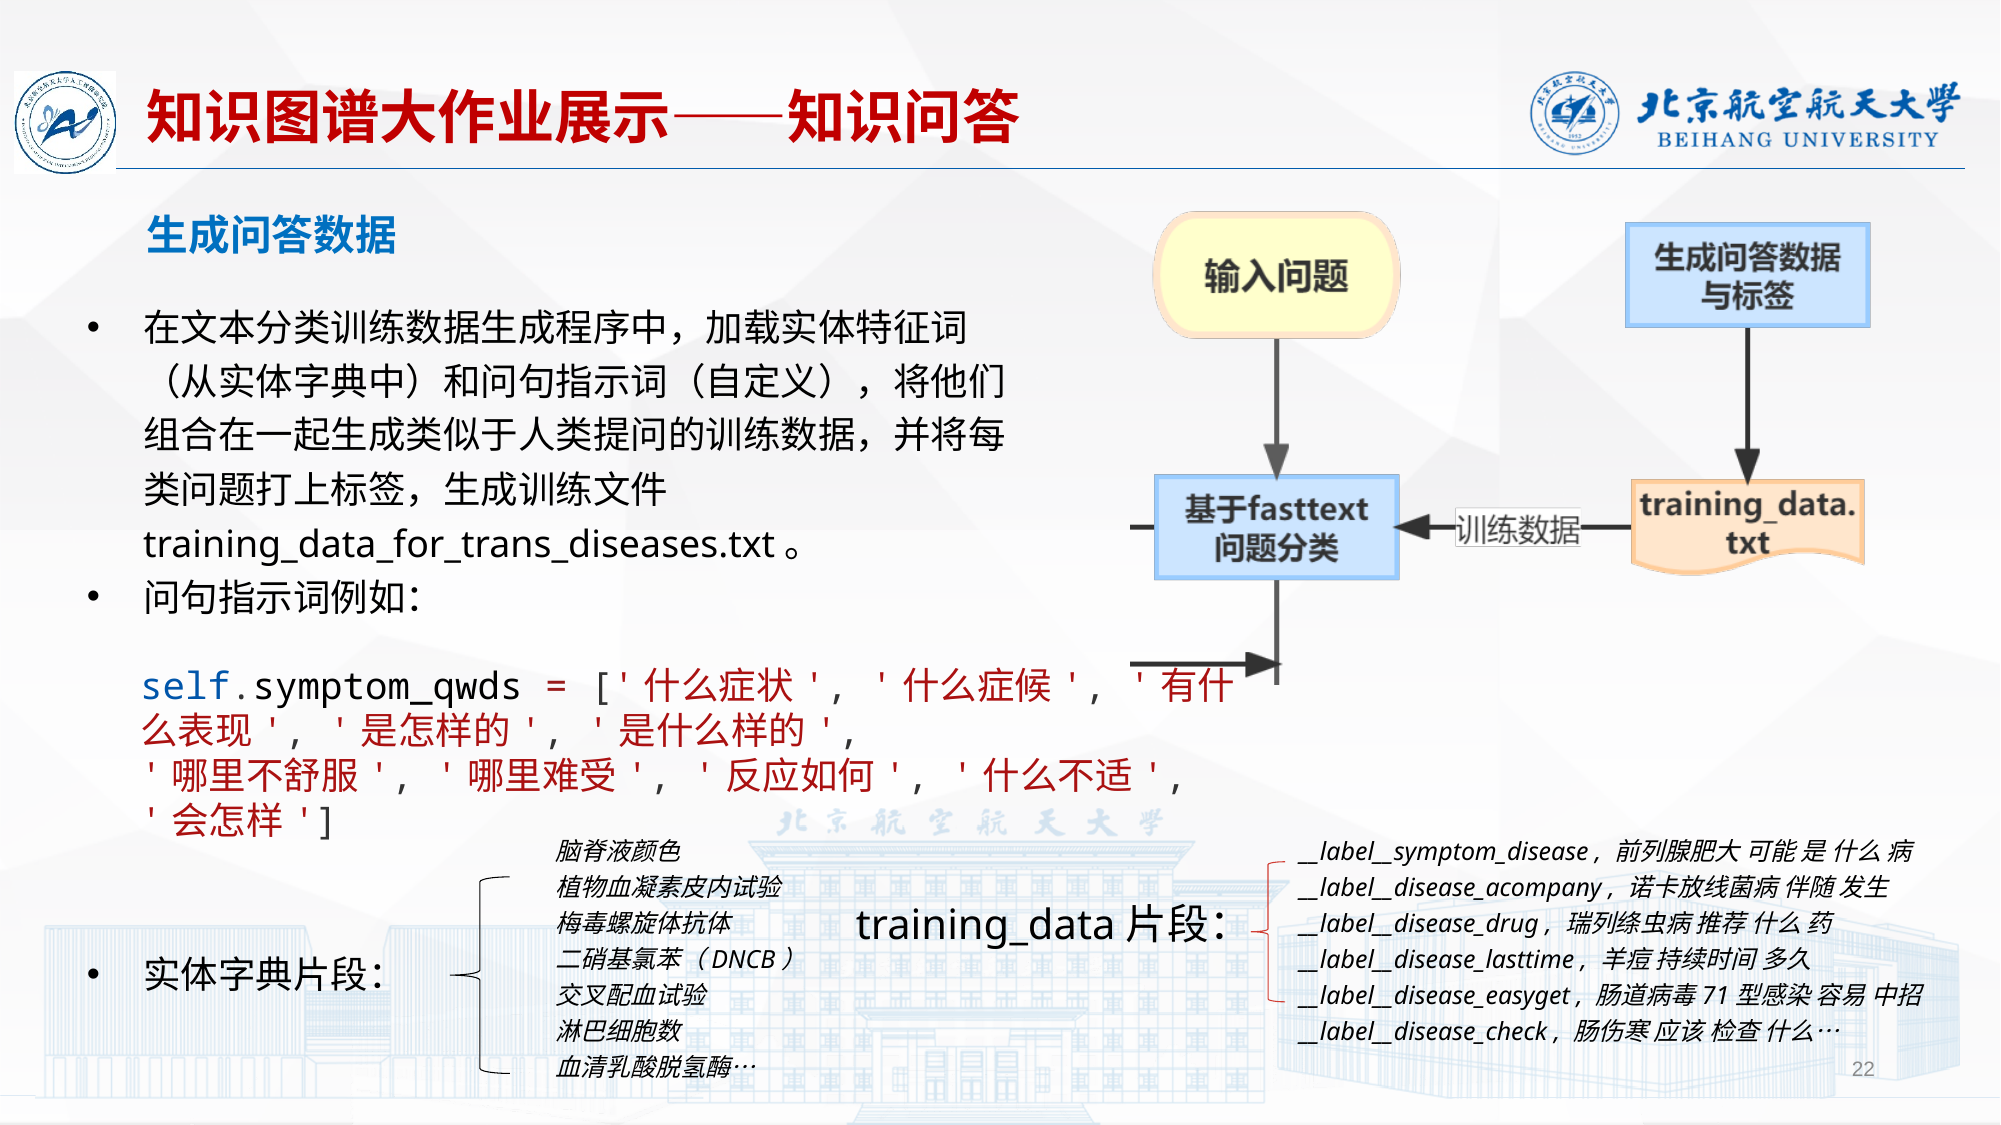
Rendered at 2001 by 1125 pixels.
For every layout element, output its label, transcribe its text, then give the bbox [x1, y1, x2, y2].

slide_number 22 [1412, 1053, 1890, 1085]
picture [0, 0, 2000, 685]
text_box 在文本分类训练数据生成程序中，加载实体特征词（从实体字典中）和问句指示词（自定义），将他们组合在一起生成类似于人类提问的训练数据，并将每类问题打上标签，生成训练文件training_data_for_trans_diseases.txt。 问句指示词例如： 实体字典片段： [72, 287, 1027, 1112]
text_box self.symptom_qwds = ['什么症状', '什么症候', '有什么表现', '是怎样的', '是什么样的', '哪里不舒服', '哪里难受', '反应如何', '什么不适', '会怎样'] [125, 654, 1268, 895]
text_box __label__symptom_disease , 前列腺肥大 可能 是 什么 病 __label__disease_acompany , 诺卡放线菌病 伴随 发生 __label__disease_drug , 瑞列绦虫病 推荐 什么 药 __label__disease_lasttime , 羊痘 持续时间 多久 __label__disease_easyget , 肠道病毒71型感染 容易 中招 __label__disease_check , 肠伤寒 应该 检查 什么… [1285, 822, 2000, 1053]
text_box [449, 895, 510, 1074]
text_box 生成问答数据 [131, 206, 1113, 290]
text_box training_data片段： [1286, 890, 1984, 956]
list 知识图谱大作业展示——知识问答 [131, 81, 1113, 164]
text_box [1250, 861, 1286, 1003]
text_box 脑脊液颜色 植物血凝素皮内试验 梅毒螺旋体抗体 二硝基氯苯（DNCB） 交叉配血试验 淋巴细胞数 血清乳酸脱氢酶… [540, 895, 908, 1089]
text_box training_data片段： [841, 895, 1267, 956]
